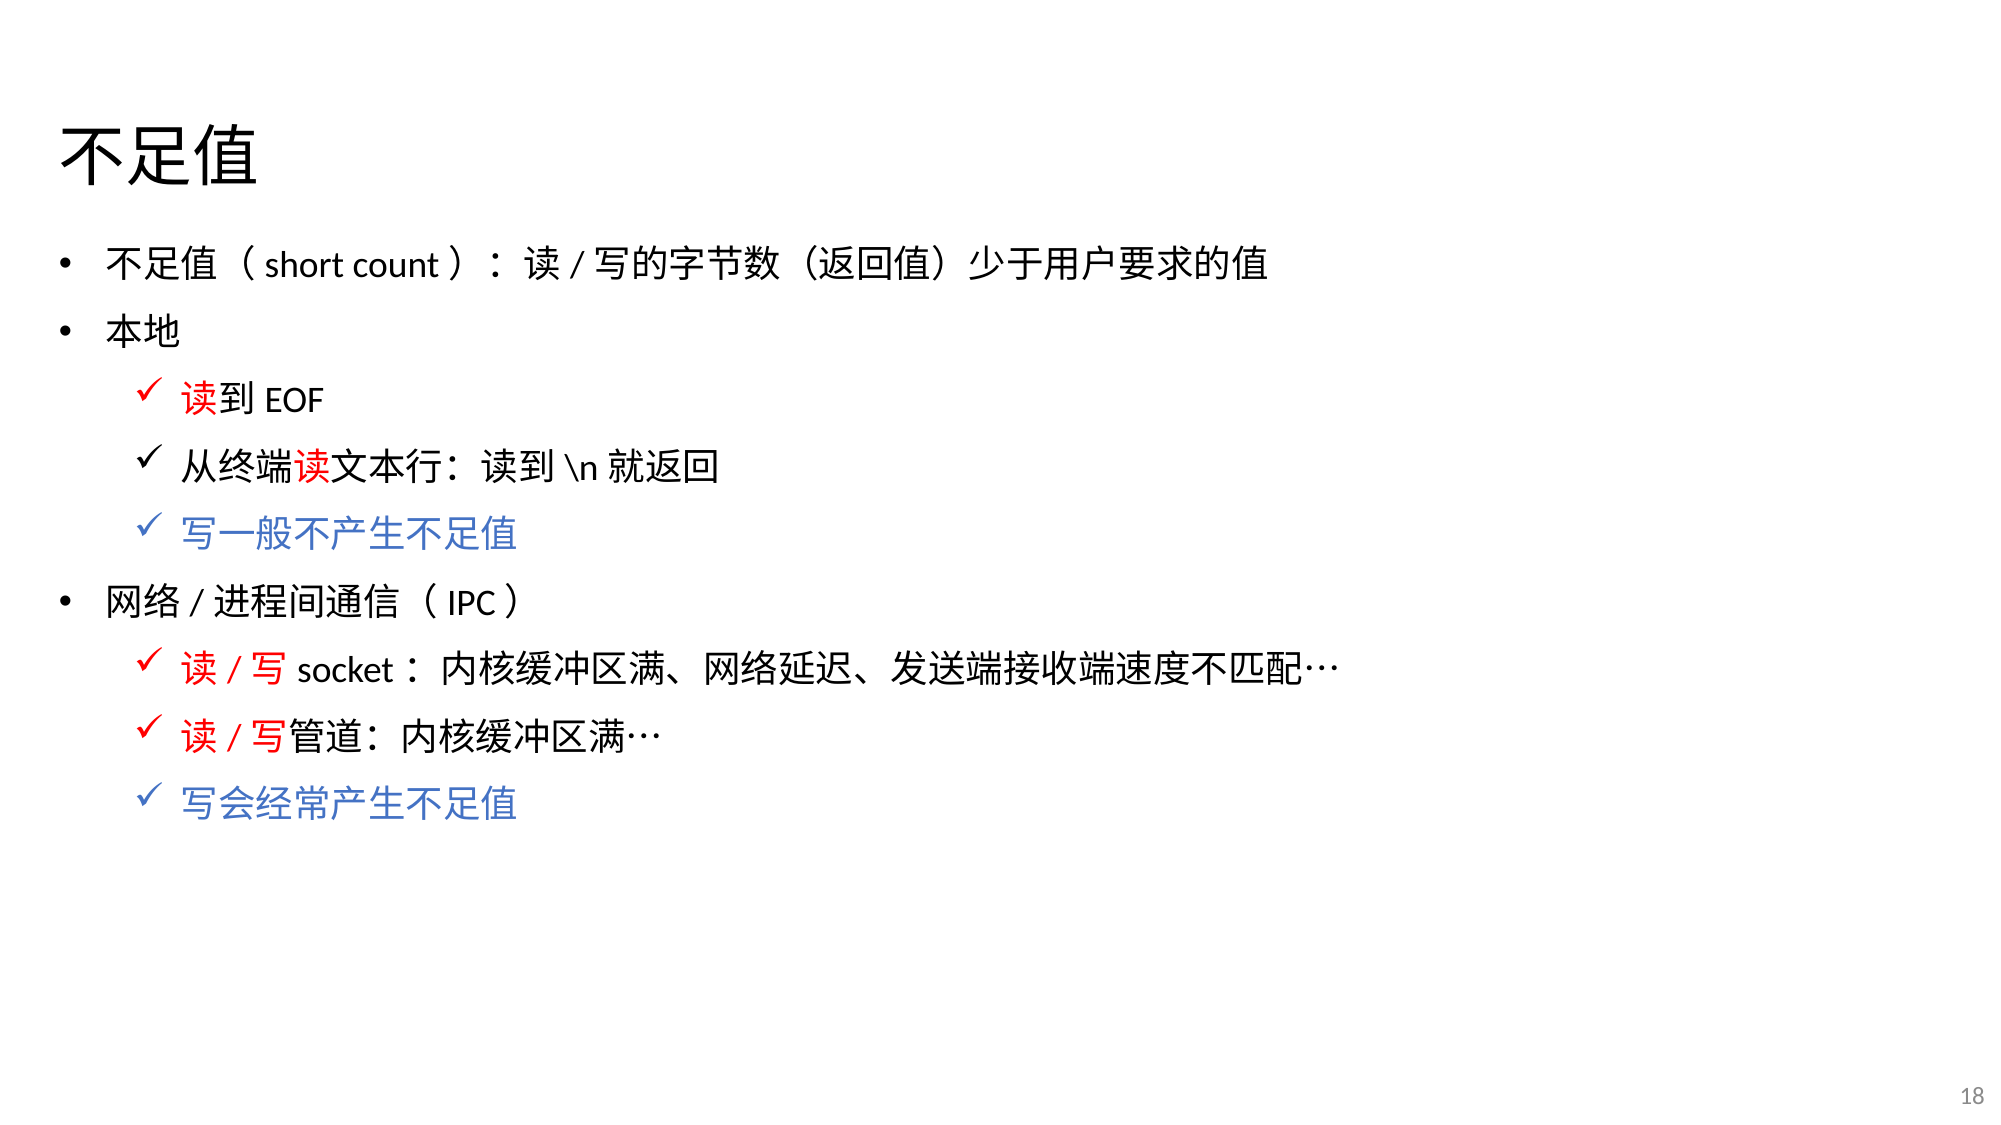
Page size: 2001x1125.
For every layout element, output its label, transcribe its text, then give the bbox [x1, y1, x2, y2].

slide_number 18 [1550, 1065, 2000, 1125]
text_box 不足值 [44, 106, 1120, 201]
text_box 不足值（short count）：读/写的字节数（返回值）少于用户要求的值 本地 读到EOF 从终端读文本行：读到\n就返回 写一般不产生不足值 网络/进程间通信（IPC） 读/写socket：内核缓冲区满、网络延迟、发送端接收端速度不匹配… 读/写管道：内核缓冲区满… 写会经常产生不足值 [44, 210, 1445, 833]
